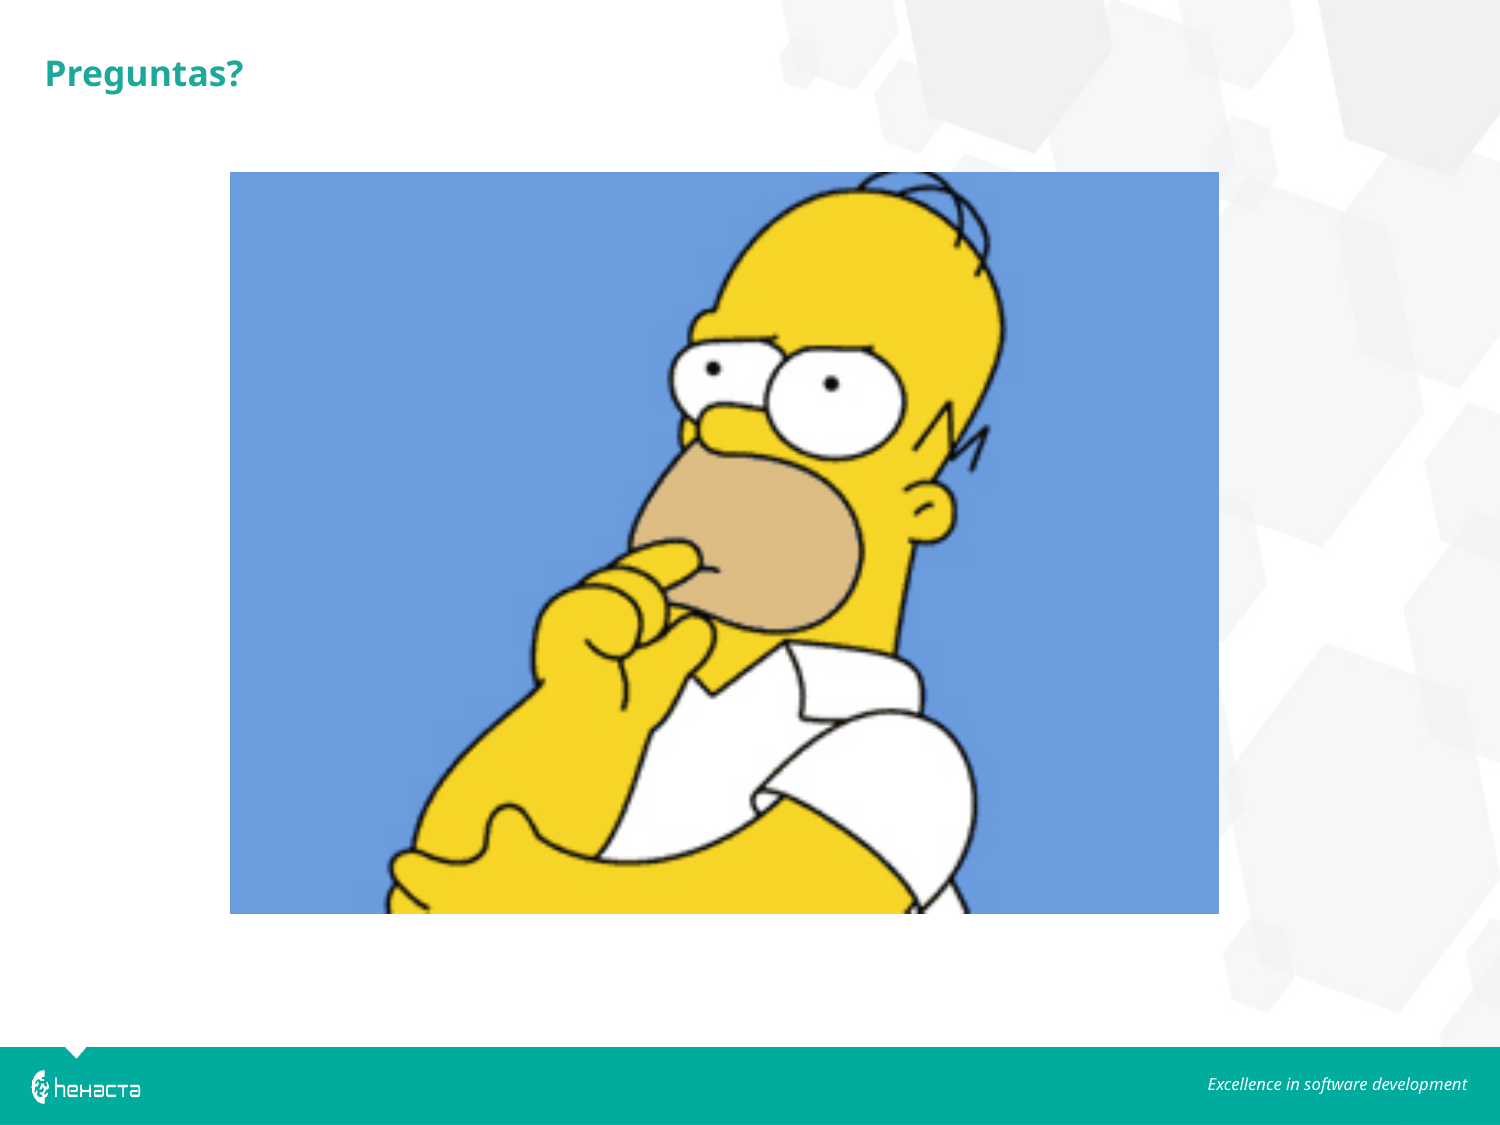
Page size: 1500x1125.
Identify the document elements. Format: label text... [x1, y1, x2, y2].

list Preguntas? [29, 43, 1471, 122]
picture [0, 0, 1500, 1125]
